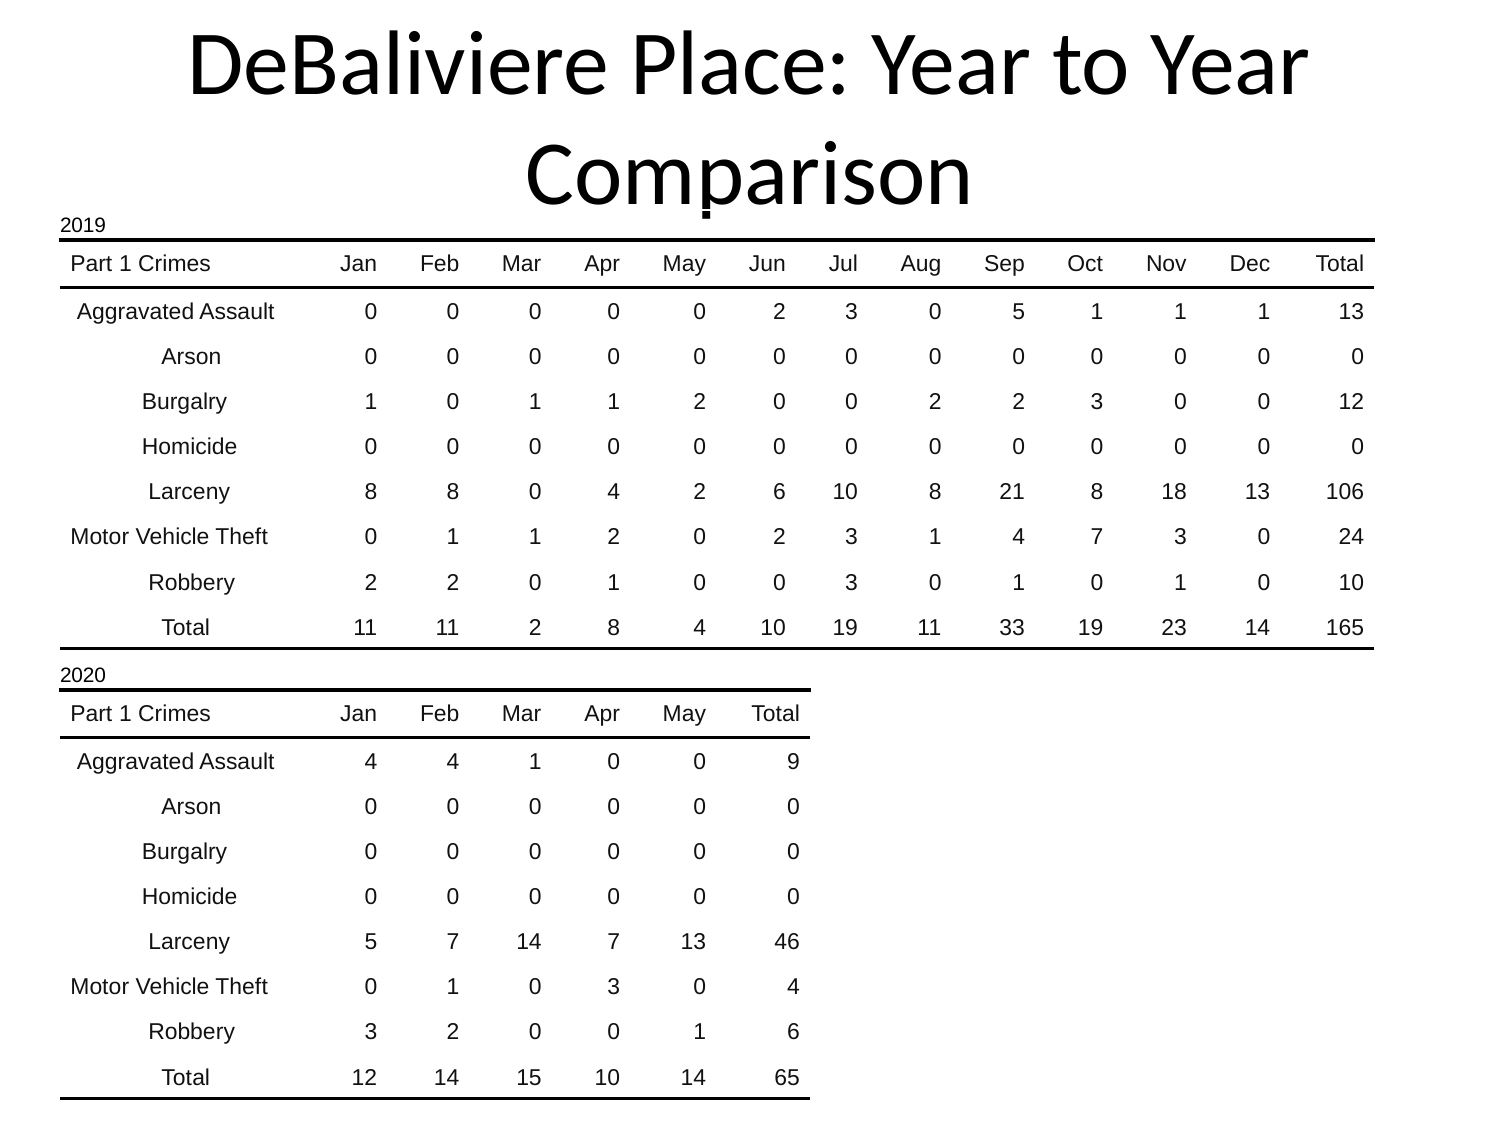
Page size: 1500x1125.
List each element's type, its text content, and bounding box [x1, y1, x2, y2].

table_cell 12 [308, 1055, 388, 1097]
table_cell 23 [1114, 606, 1197, 647]
table_cell 0 [470, 965, 552, 1008]
table_cell 0 [388, 289, 470, 335]
table_cell 0 [717, 335, 796, 378]
table_cell 0 [630, 828, 717, 875]
table_cell May [630, 692, 717, 736]
table_cell 8 [868, 468, 952, 515]
table_cell 0 [1035, 335, 1114, 378]
table_cell 0 [552, 875, 630, 918]
table_cell 0 [308, 965, 388, 1008]
table_cell Nov [1114, 242, 1197, 286]
table_cell 9 [717, 739, 810, 785]
table_cell 2 [630, 468, 717, 515]
table_cell Motor Vehicle Theft [60, 515, 308, 558]
table_cell 6 [717, 468, 796, 515]
table_cell 0 [630, 425, 717, 468]
table_cell 1 [552, 378, 630, 425]
table_cell 7 [388, 918, 470, 965]
table_cell 0 [630, 335, 717, 378]
table_cell Arson [60, 785, 308, 828]
table_cell 0 [796, 378, 868, 425]
table_cell 0 [1114, 335, 1197, 378]
table_cell Motor Vehicle Theft [60, 965, 308, 1008]
table_cell 0 [388, 785, 470, 828]
table_cell 0 [796, 335, 868, 378]
table_cell 0 [552, 828, 630, 875]
table_cell 14 [1197, 606, 1281, 647]
table_cell 0 [470, 828, 552, 875]
table_cell Total [717, 692, 810, 736]
table_cell 0 [308, 875, 388, 918]
table_cell 18 [1114, 468, 1197, 515]
table_cell 3 [796, 558, 868, 606]
table_cell 19 [796, 606, 868, 647]
table_cell 11 [868, 606, 952, 647]
table_cell 0 [1035, 558, 1114, 606]
table_cell 0 [1197, 515, 1281, 558]
table_cell 2 [717, 515, 796, 558]
table_cell 0 [630, 965, 717, 1008]
table_cell Part 1 Crimes [60, 242, 308, 286]
table_cell 0 [470, 785, 552, 828]
table_cell 1 [470, 739, 552, 785]
table_cell 0 [952, 335, 1035, 378]
table_cell 1 [868, 515, 952, 558]
table_cell 2 [388, 558, 470, 606]
table_cell 0 [717, 785, 810, 828]
table_cell 0 [717, 828, 810, 875]
table_cell 2 [388, 1008, 470, 1055]
table_cell 0 [470, 875, 552, 918]
table_cell 0 [1114, 378, 1197, 425]
table_cell 0 [868, 558, 952, 606]
table_header 2020 [61, 661, 809, 688]
table_cell 11 [308, 606, 388, 647]
table_cell 0 [1281, 425, 1374, 468]
table_cell 0 [552, 785, 630, 828]
table_cell 1 [552, 558, 630, 606]
table_cell 0 [308, 515, 388, 558]
table_cell 2 [868, 378, 952, 425]
table_cell 0 [308, 335, 388, 378]
table_cell 1 [1035, 289, 1114, 335]
table_cell 1 [630, 1008, 717, 1055]
table_cell 8 [388, 468, 470, 515]
table_cell Aggravated Assault [60, 289, 308, 335]
table_cell May [630, 242, 717, 286]
table_cell 0 [388, 378, 470, 425]
table_cell 0 [308, 425, 388, 468]
table_cell 0 [552, 289, 630, 335]
table_cell Jun [717, 242, 796, 286]
table_cell 0 [1035, 425, 1114, 468]
table_cell 46 [717, 918, 810, 965]
table_cell 0 [552, 335, 630, 378]
table_cell 1 [1114, 558, 1197, 606]
table_cell 5 [952, 289, 1035, 335]
table_cell 0 [1281, 335, 1374, 378]
table_cell 4 [552, 468, 630, 515]
table_cell 12 [1281, 378, 1374, 425]
table_cell Dec [1197, 242, 1281, 286]
table_cell 3 [796, 289, 868, 335]
table_cell 0 [630, 289, 717, 335]
table_cell Arson [60, 335, 308, 378]
table_cell 0 [1197, 558, 1281, 606]
table_cell 1 [1197, 289, 1281, 335]
table_cell 0 [630, 515, 717, 558]
table_cell 0 [388, 828, 470, 875]
table_cell 0 [1114, 425, 1197, 468]
table_cell Jan [308, 692, 388, 736]
table_cell Homicide [60, 425, 308, 468]
table_cell 3 [796, 515, 868, 558]
table_cell 0 [952, 425, 1035, 468]
table_cell 0 [552, 425, 630, 468]
table_cell 33 [952, 606, 1035, 647]
table_cell 10 [796, 468, 868, 515]
table_cell 0 [717, 425, 796, 468]
table_cell 0 [1197, 335, 1281, 378]
table_cell Apr [552, 692, 630, 736]
table_header 2019 [61, 211, 1374, 238]
table_cell Jul [796, 242, 868, 286]
table_cell 10 [1281, 558, 1374, 606]
table_cell 2 [552, 515, 630, 558]
table_cell Sep [952, 242, 1035, 286]
table_cell Homicide [60, 875, 308, 918]
table_cell Mar [470, 242, 552, 286]
table_cell 1 [952, 558, 1035, 606]
table_cell 1 [470, 515, 552, 558]
table_cell 0 [470, 335, 552, 378]
table_cell 8 [552, 606, 630, 647]
table_cell 165 [1281, 606, 1374, 647]
table_cell 3 [552, 965, 630, 1008]
table_cell Larceny [60, 468, 308, 515]
table_cell 13 [630, 918, 717, 965]
table_cell 24 [1281, 515, 1374, 558]
table_cell 0 [868, 289, 952, 335]
table_cell 2 [952, 378, 1035, 425]
table_cell Feb [388, 242, 470, 286]
table_cell 0 [717, 875, 810, 918]
table_cell 19 [1035, 606, 1114, 647]
table_cell 1 [1114, 289, 1197, 335]
table_cell 13 [1281, 289, 1374, 335]
table_cell 0 [796, 425, 868, 468]
table_cell Mar [470, 692, 552, 736]
table_cell Part 1 Crimes [60, 692, 308, 736]
table_cell 14 [470, 918, 552, 965]
table_cell 8 [308, 468, 388, 515]
table_cell 1 [470, 378, 552, 425]
table_cell 0 [1197, 378, 1281, 425]
table_cell 3 [1114, 515, 1197, 558]
table_cell 21 [952, 468, 1035, 515]
table_cell 0 [630, 739, 717, 785]
table_cell 0 [388, 875, 470, 918]
table_cell 1 [308, 378, 388, 425]
table_cell 2 [630, 378, 717, 425]
table_cell 0 [1197, 425, 1281, 468]
table_cell Total [1281, 242, 1374, 286]
table_cell 1 [388, 965, 470, 1008]
table_cell 2 [308, 558, 388, 606]
table_cell 11 [388, 606, 470, 647]
table_cell 2 [717, 289, 796, 335]
table_cell 0 [868, 335, 952, 378]
table_cell Feb [388, 692, 470, 736]
table_cell Total [60, 1055, 308, 1097]
table_cell 7 [552, 918, 630, 965]
table_cell 3 [308, 1008, 388, 1055]
table_cell 0 [470, 425, 552, 468]
table_cell 0 [470, 558, 552, 606]
table_cell 0 [717, 378, 796, 425]
table_cell 8 [1035, 468, 1114, 515]
table_cell 15 [470, 1055, 552, 1097]
table_cell 0 [308, 828, 388, 875]
table_cell Jan [308, 242, 388, 286]
title DeBaliviere Place: Year to Year Comparison [60, 60, 1440, 165]
table_cell 0 [717, 558, 796, 606]
table_cell 1 [388, 515, 470, 558]
table_cell 2 [470, 606, 552, 647]
table_cell 0 [388, 425, 470, 468]
table_cell 0 [308, 289, 388, 335]
table_cell 4 [308, 739, 388, 785]
table_cell Robbery [60, 1008, 308, 1055]
table_cell 0 [630, 875, 717, 918]
table_cell 0 [470, 1008, 552, 1055]
table_cell 4 [630, 606, 717, 647]
table_cell 13 [1197, 468, 1281, 515]
table_cell Aggravated Assault [60, 739, 308, 785]
table_cell 14 [388, 1055, 470, 1097]
table_cell 0 [630, 785, 717, 828]
table_cell 5 [308, 918, 388, 965]
table_cell 4 [952, 515, 1035, 558]
table_cell 6 [717, 1008, 810, 1055]
table_cell 10 [717, 606, 796, 647]
table_cell 0 [470, 468, 552, 515]
table_cell 7 [1035, 515, 1114, 558]
table_cell 4 [388, 739, 470, 785]
table_cell Apr [552, 242, 630, 286]
table_cell Robbery [60, 558, 308, 606]
table_cell Oct [1035, 242, 1114, 286]
table_cell 0 [868, 425, 952, 468]
table_cell 0 [630, 558, 717, 606]
table_cell Total [60, 606, 308, 647]
table_cell 106 [1281, 468, 1374, 515]
table_cell 10 [552, 1055, 630, 1097]
table_cell Aug [868, 242, 952, 286]
table_cell 0 [388, 335, 470, 378]
table_cell 0 [470, 289, 552, 335]
table_cell 3 [1035, 378, 1114, 425]
table_cell 0 [552, 1008, 630, 1055]
table_cell 65 [717, 1055, 810, 1097]
table_cell Burgalry [60, 828, 308, 875]
table_cell 4 [717, 965, 810, 1008]
table_cell 14 [630, 1055, 717, 1097]
table_cell Larceny [60, 918, 308, 965]
table_cell 0 [552, 739, 630, 785]
table_cell Burgalry [60, 378, 308, 425]
table_cell 0 [308, 785, 388, 828]
